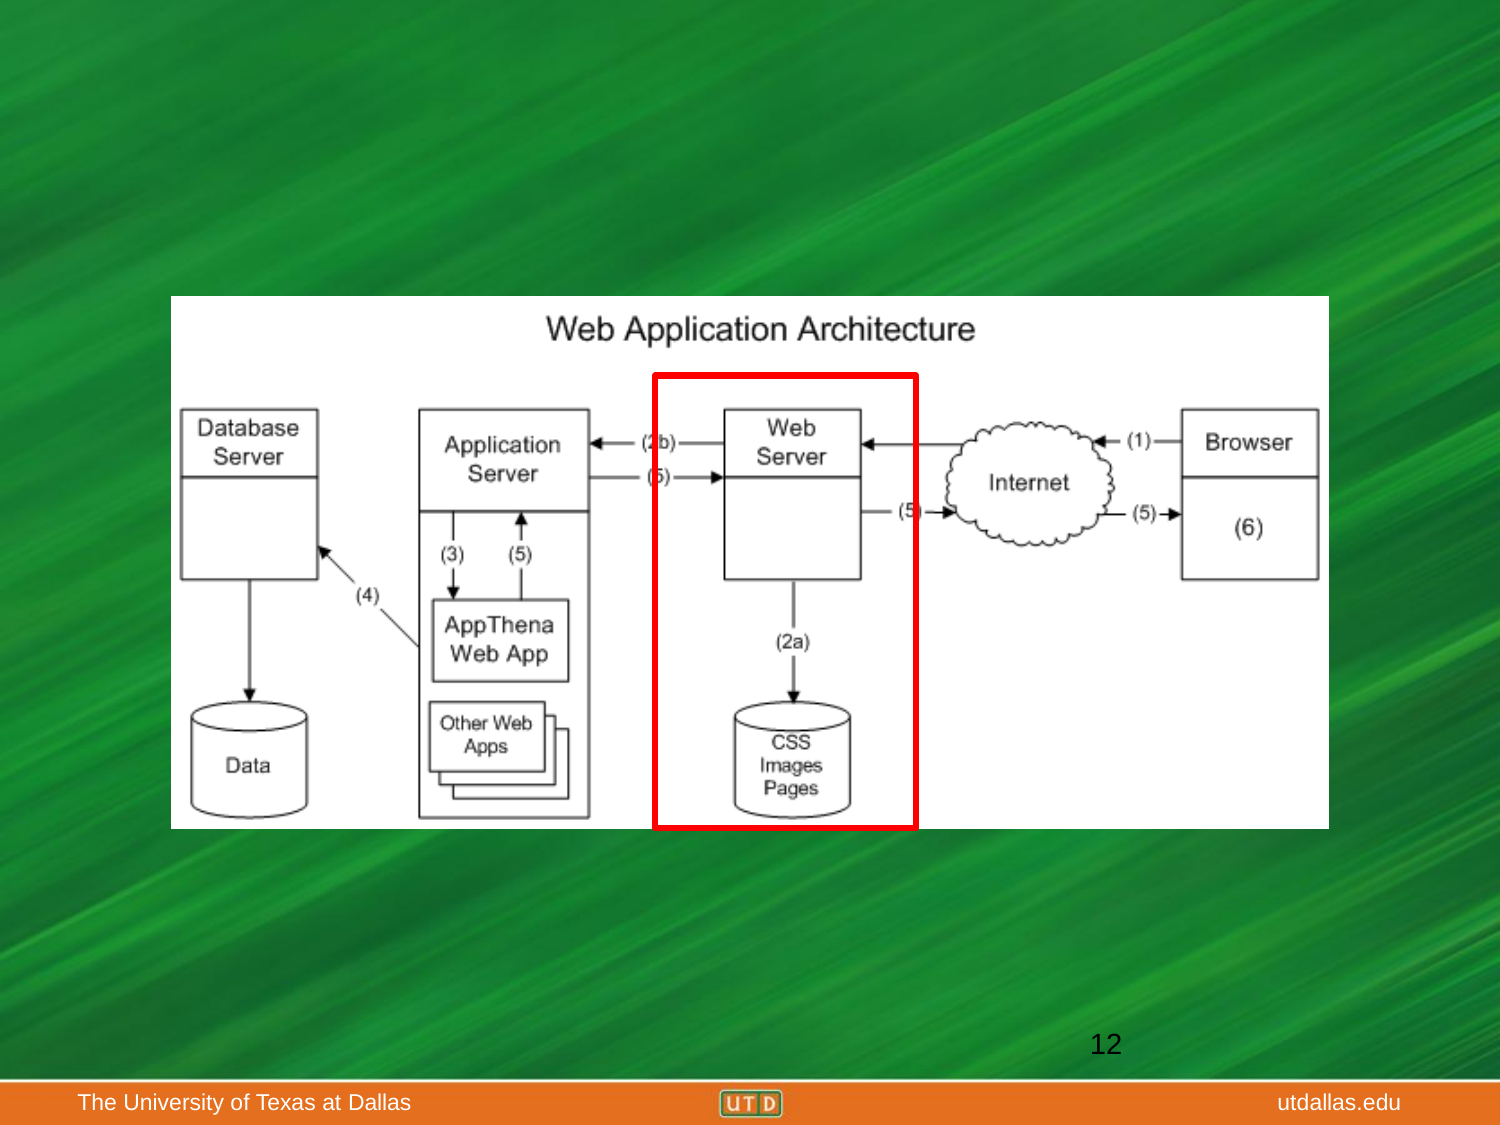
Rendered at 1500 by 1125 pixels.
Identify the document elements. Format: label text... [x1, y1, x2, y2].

picture [0, 0, 1500, 1125]
slide_number ‹#› [1074, 1012, 1425, 1073]
